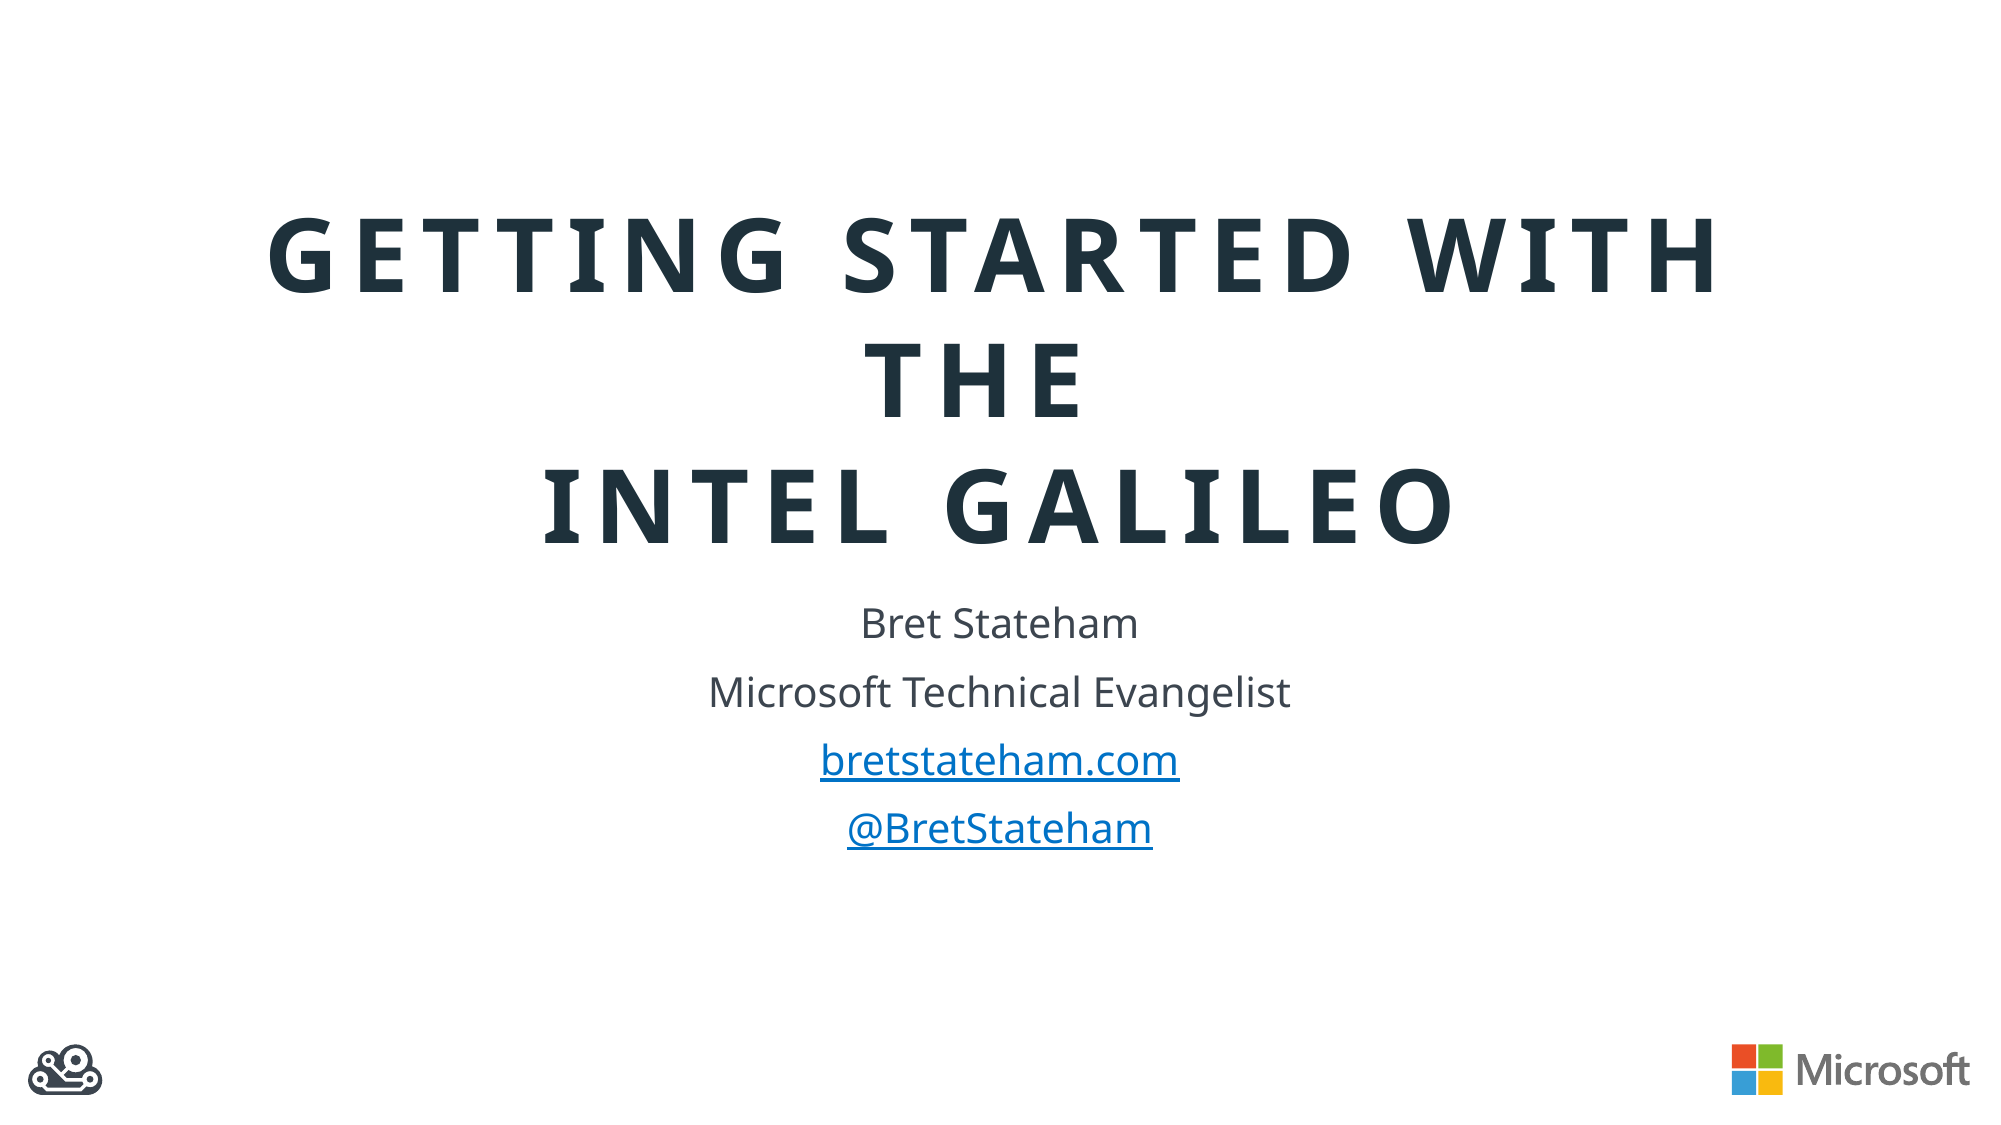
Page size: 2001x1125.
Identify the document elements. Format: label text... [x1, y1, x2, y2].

subtitle Bret Stateham Microsoft Technical Evangelist bretstateham.com @BretStateham [249, 590, 1750, 863]
title Getting Started with the Intel Galileo [249, 184, 1750, 576]
